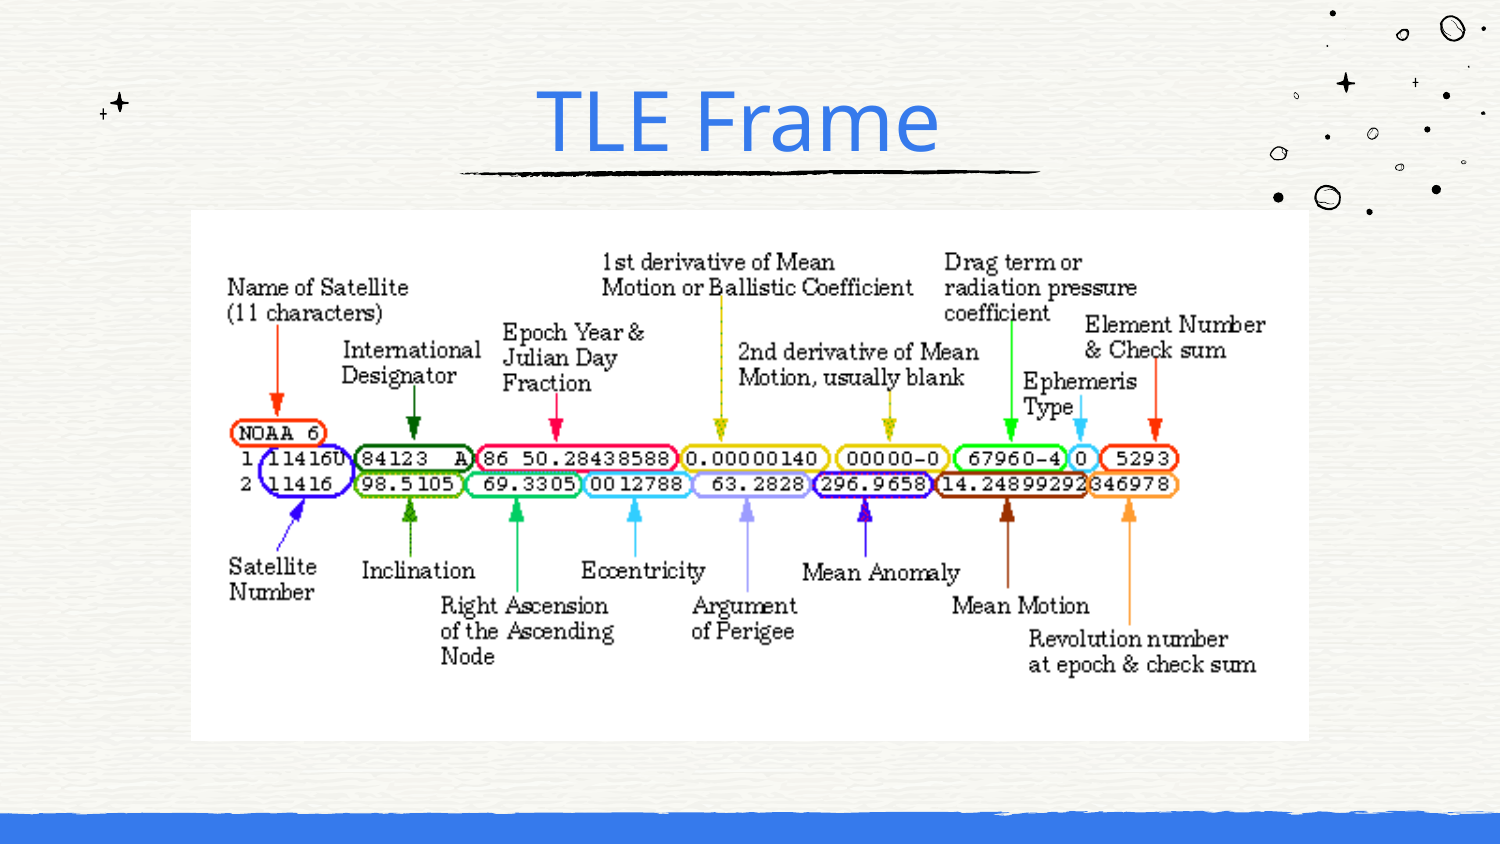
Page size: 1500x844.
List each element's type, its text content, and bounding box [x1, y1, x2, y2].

text_box [1000, 811, 1010, 815]
title TLE Frame [106, 52, 1371, 147]
text_box [459, 169, 1041, 178]
picture [0, 0, 1500, 815]
text_box [99, 91, 130, 120]
